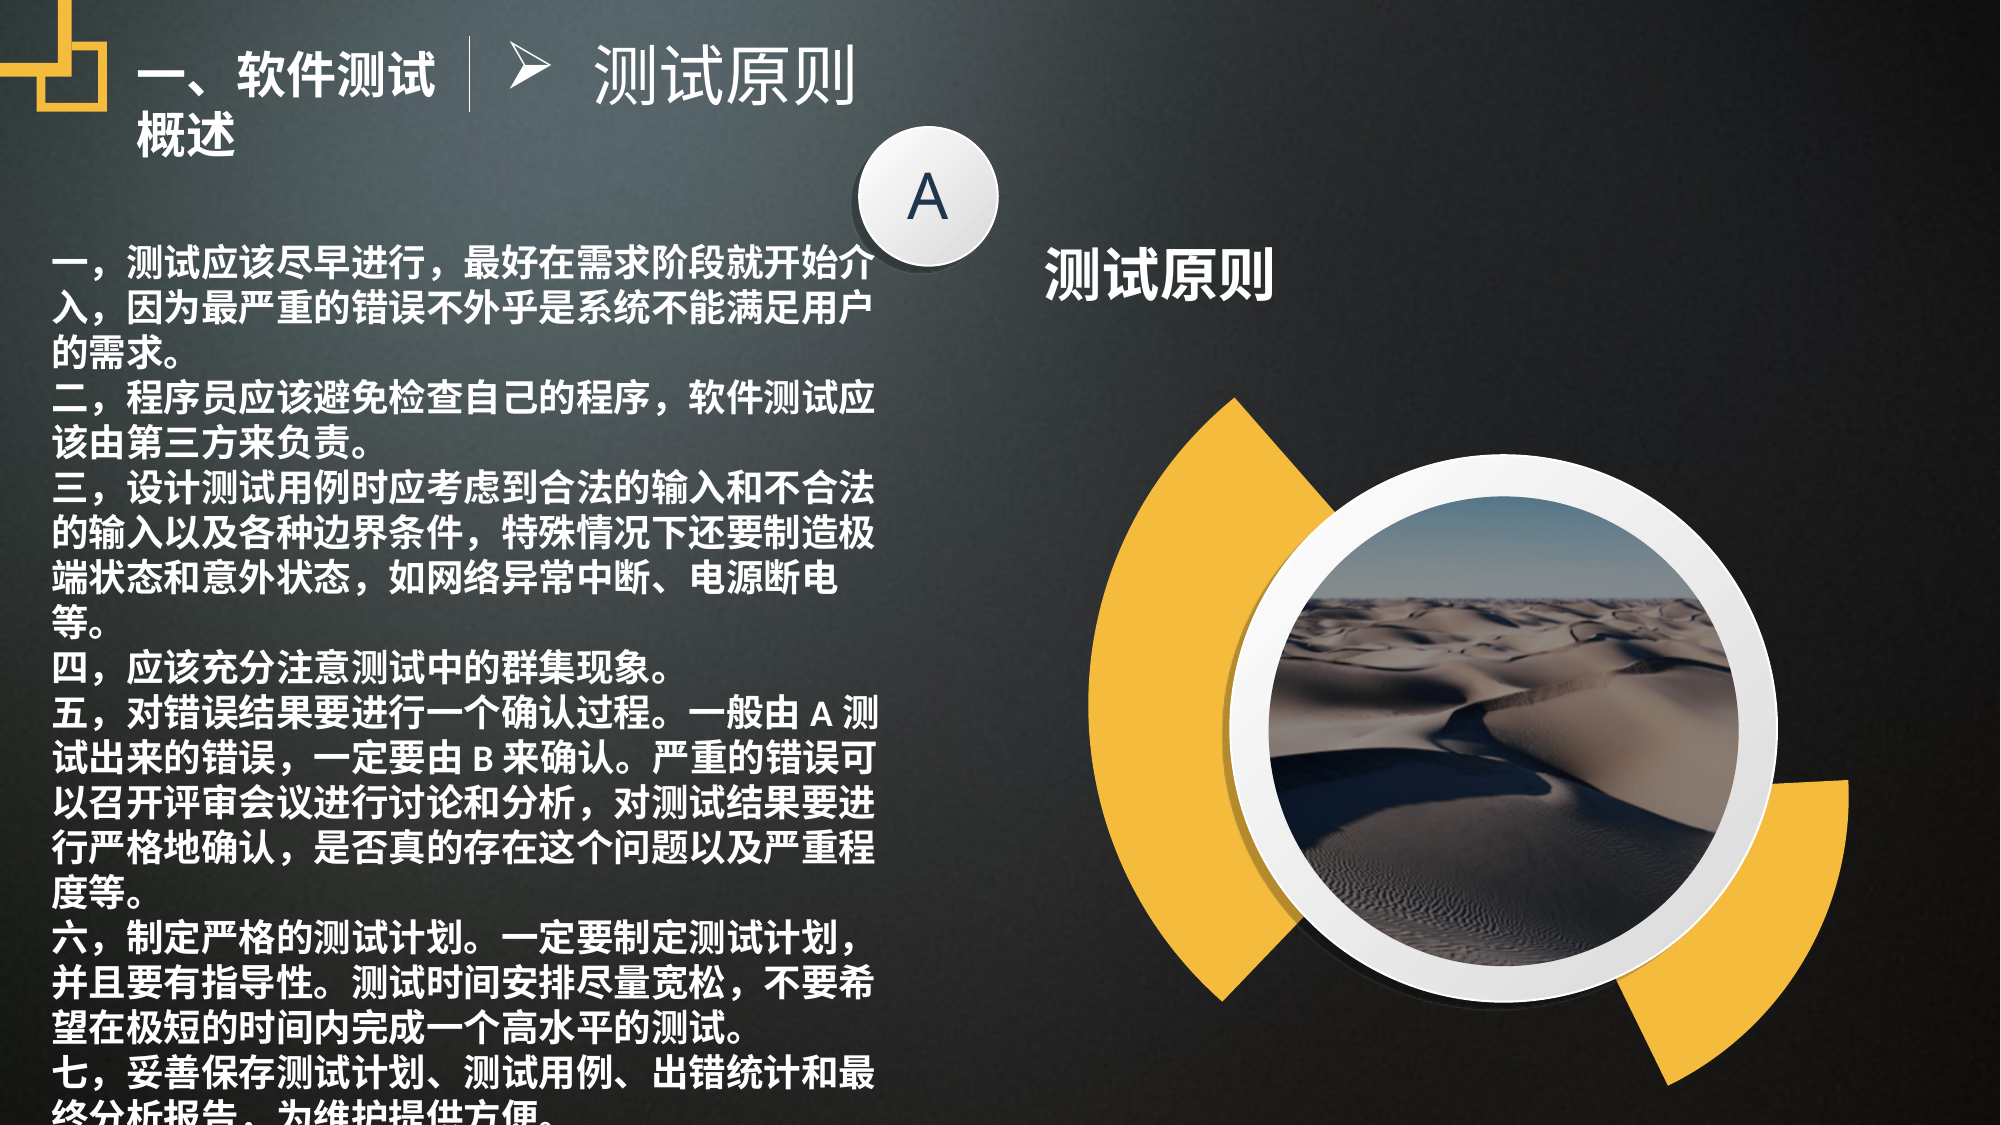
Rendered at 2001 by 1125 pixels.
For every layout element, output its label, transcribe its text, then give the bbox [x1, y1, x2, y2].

text_box 一、软件测试概述 [121, 35, 466, 171]
text_box 测试原则 [1028, 231, 1329, 316]
text_box 一，测试应该尽早进行，最好在需求阶段就开始介入，因为最严重的错误不外乎是系统不能满足用户的需求。 二，程序员应该避免检查自己的程序，软件测试应该由第三方来负责。 三，设计测试用例时应考虑到合法的输入和不合法的输入以及各种边界条件，特殊情况下还要制造极端状态和意外状态，如网络异常中断、电源断电等。 四，应该充分注意测试中的群集现象。 五，对错误结果要进行一个确认过程。一般由A测试出来的错误，一定要由B来确认。严重的错误可以召开评审会议进行讨论和分析，对测试结果要进行严格地确认，是否真的存在这个问题以及严重程度等。 六，制定严格的测试计划。一定要制定测试计划，并且要有指导性。测试时间安排尽量宽松，不要希望在极短的时间内完成一个高水平的测试。 七，妥善保存测试计划、测试用例、出错统计和最终分析报告，为维护提供方便。 [36, 231, 928, 1125]
text_box [1268, 496, 1739, 967]
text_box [0, 2, 110, 110]
text_box [1617, 780, 1849, 1086]
text_box 测试原则 [490, 26, 946, 122]
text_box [858, 126, 998, 266]
text_box [1230, 455, 1777, 1002]
text_box [1088, 397, 1335, 1002]
picture [0, 0, 2001, 1125]
